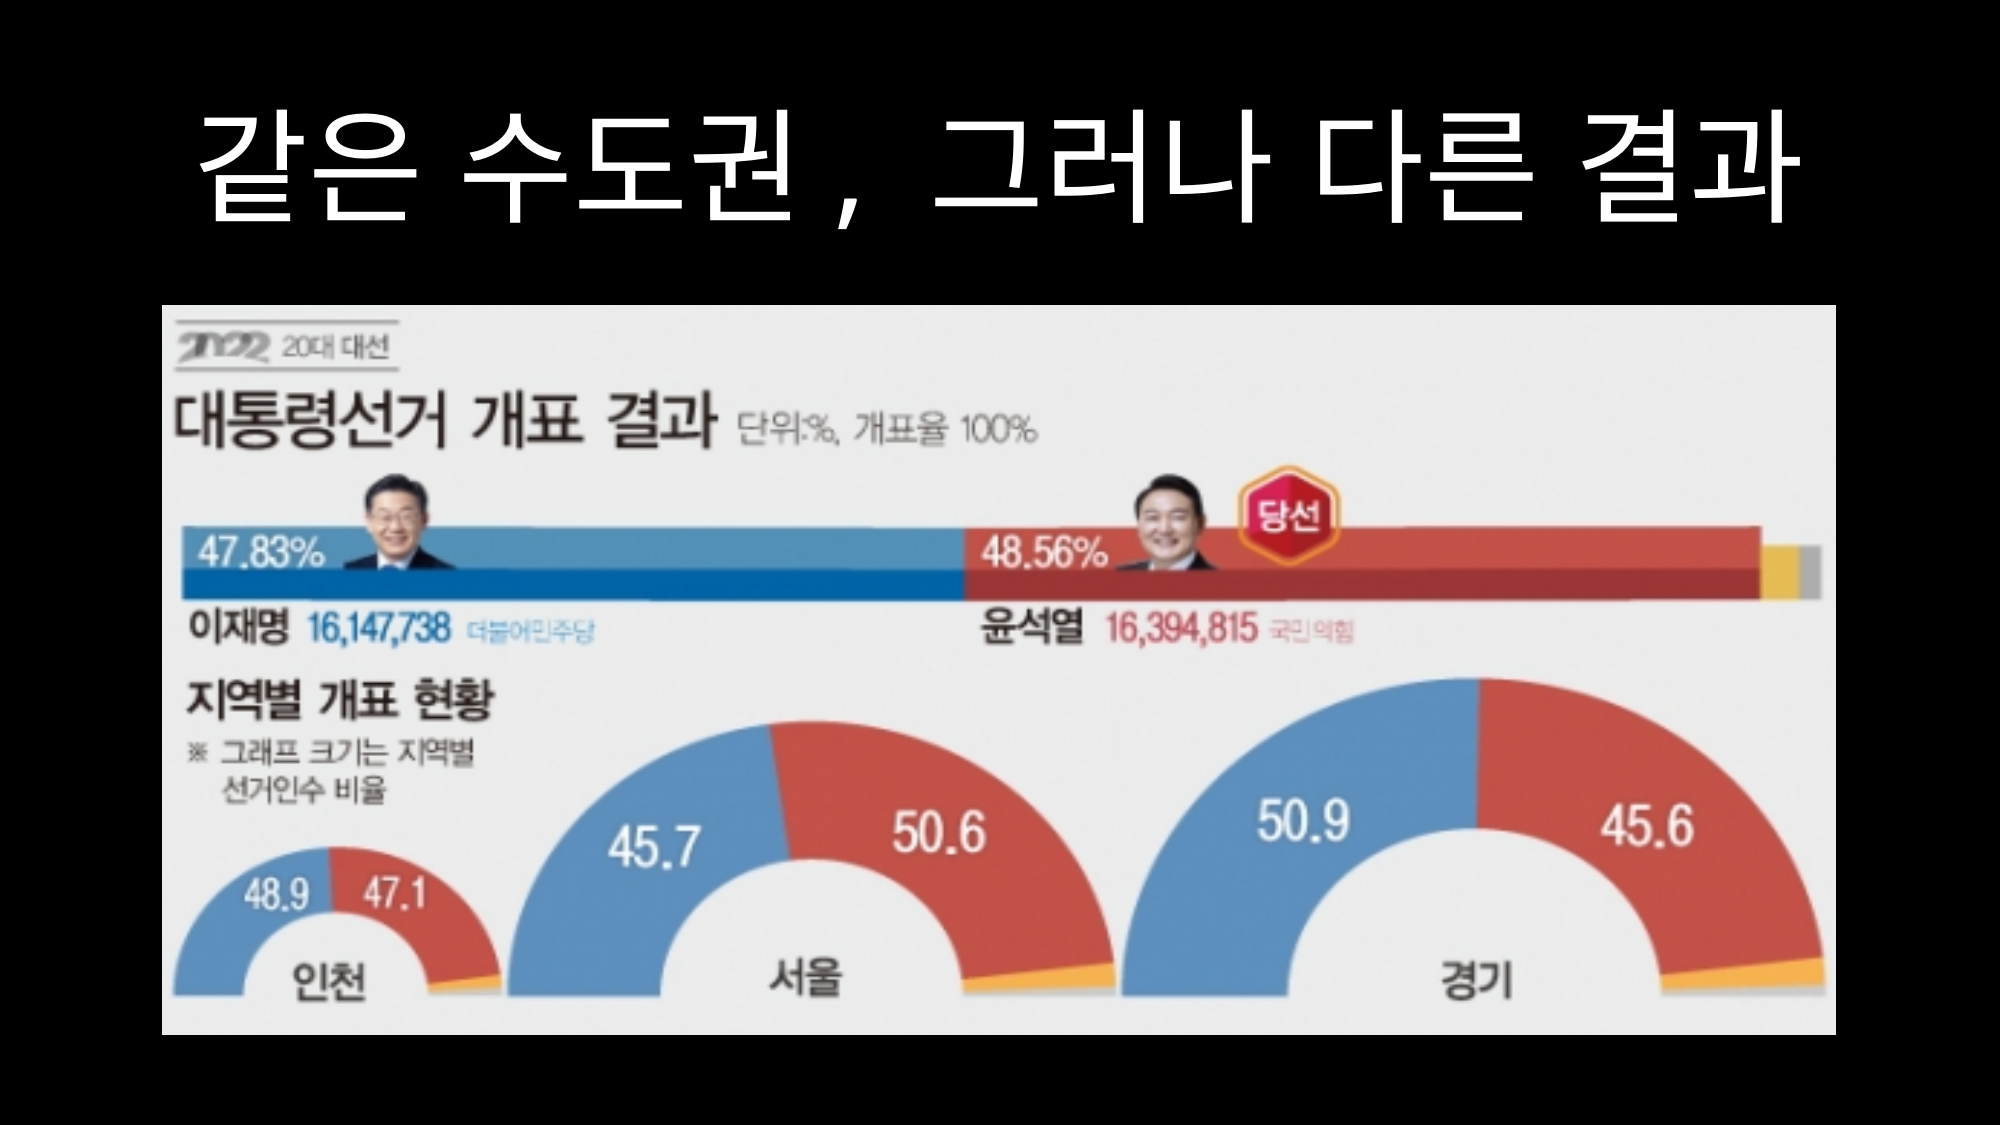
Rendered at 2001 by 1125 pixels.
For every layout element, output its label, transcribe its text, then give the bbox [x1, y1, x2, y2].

picture [162, 304, 1836, 1035]
text_box 같은 수도권, 그러나 다른 결과 [178, 80, 1820, 246]
